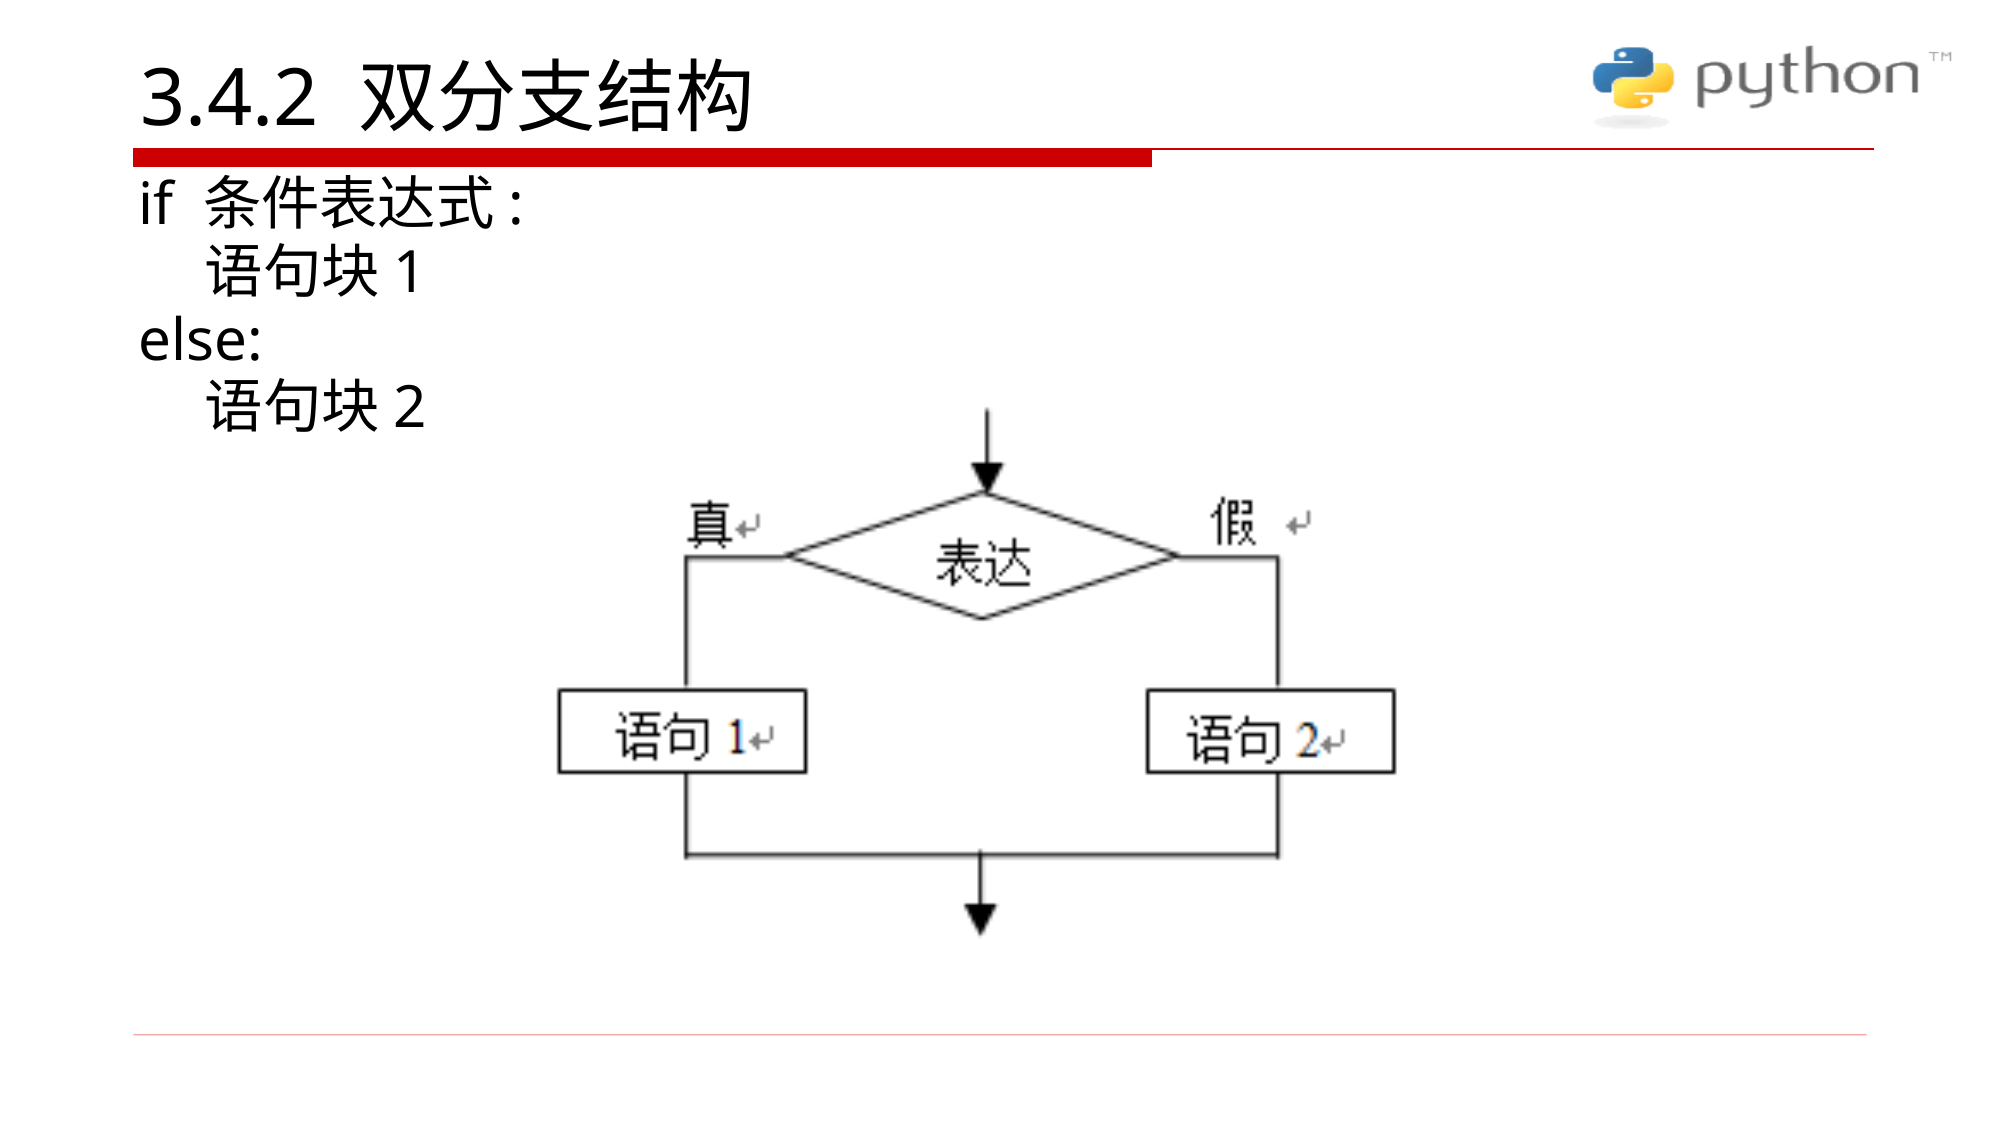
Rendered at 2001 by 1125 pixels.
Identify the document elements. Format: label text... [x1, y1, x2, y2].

title 3.4.2 双分支结构 [125, 31, 1876, 149]
list if 条件表达式: 语句块1 else: 语句块2 [123, 172, 1874, 1029]
picture [511, 399, 1414, 953]
picture [1560, 30, 2000, 142]
